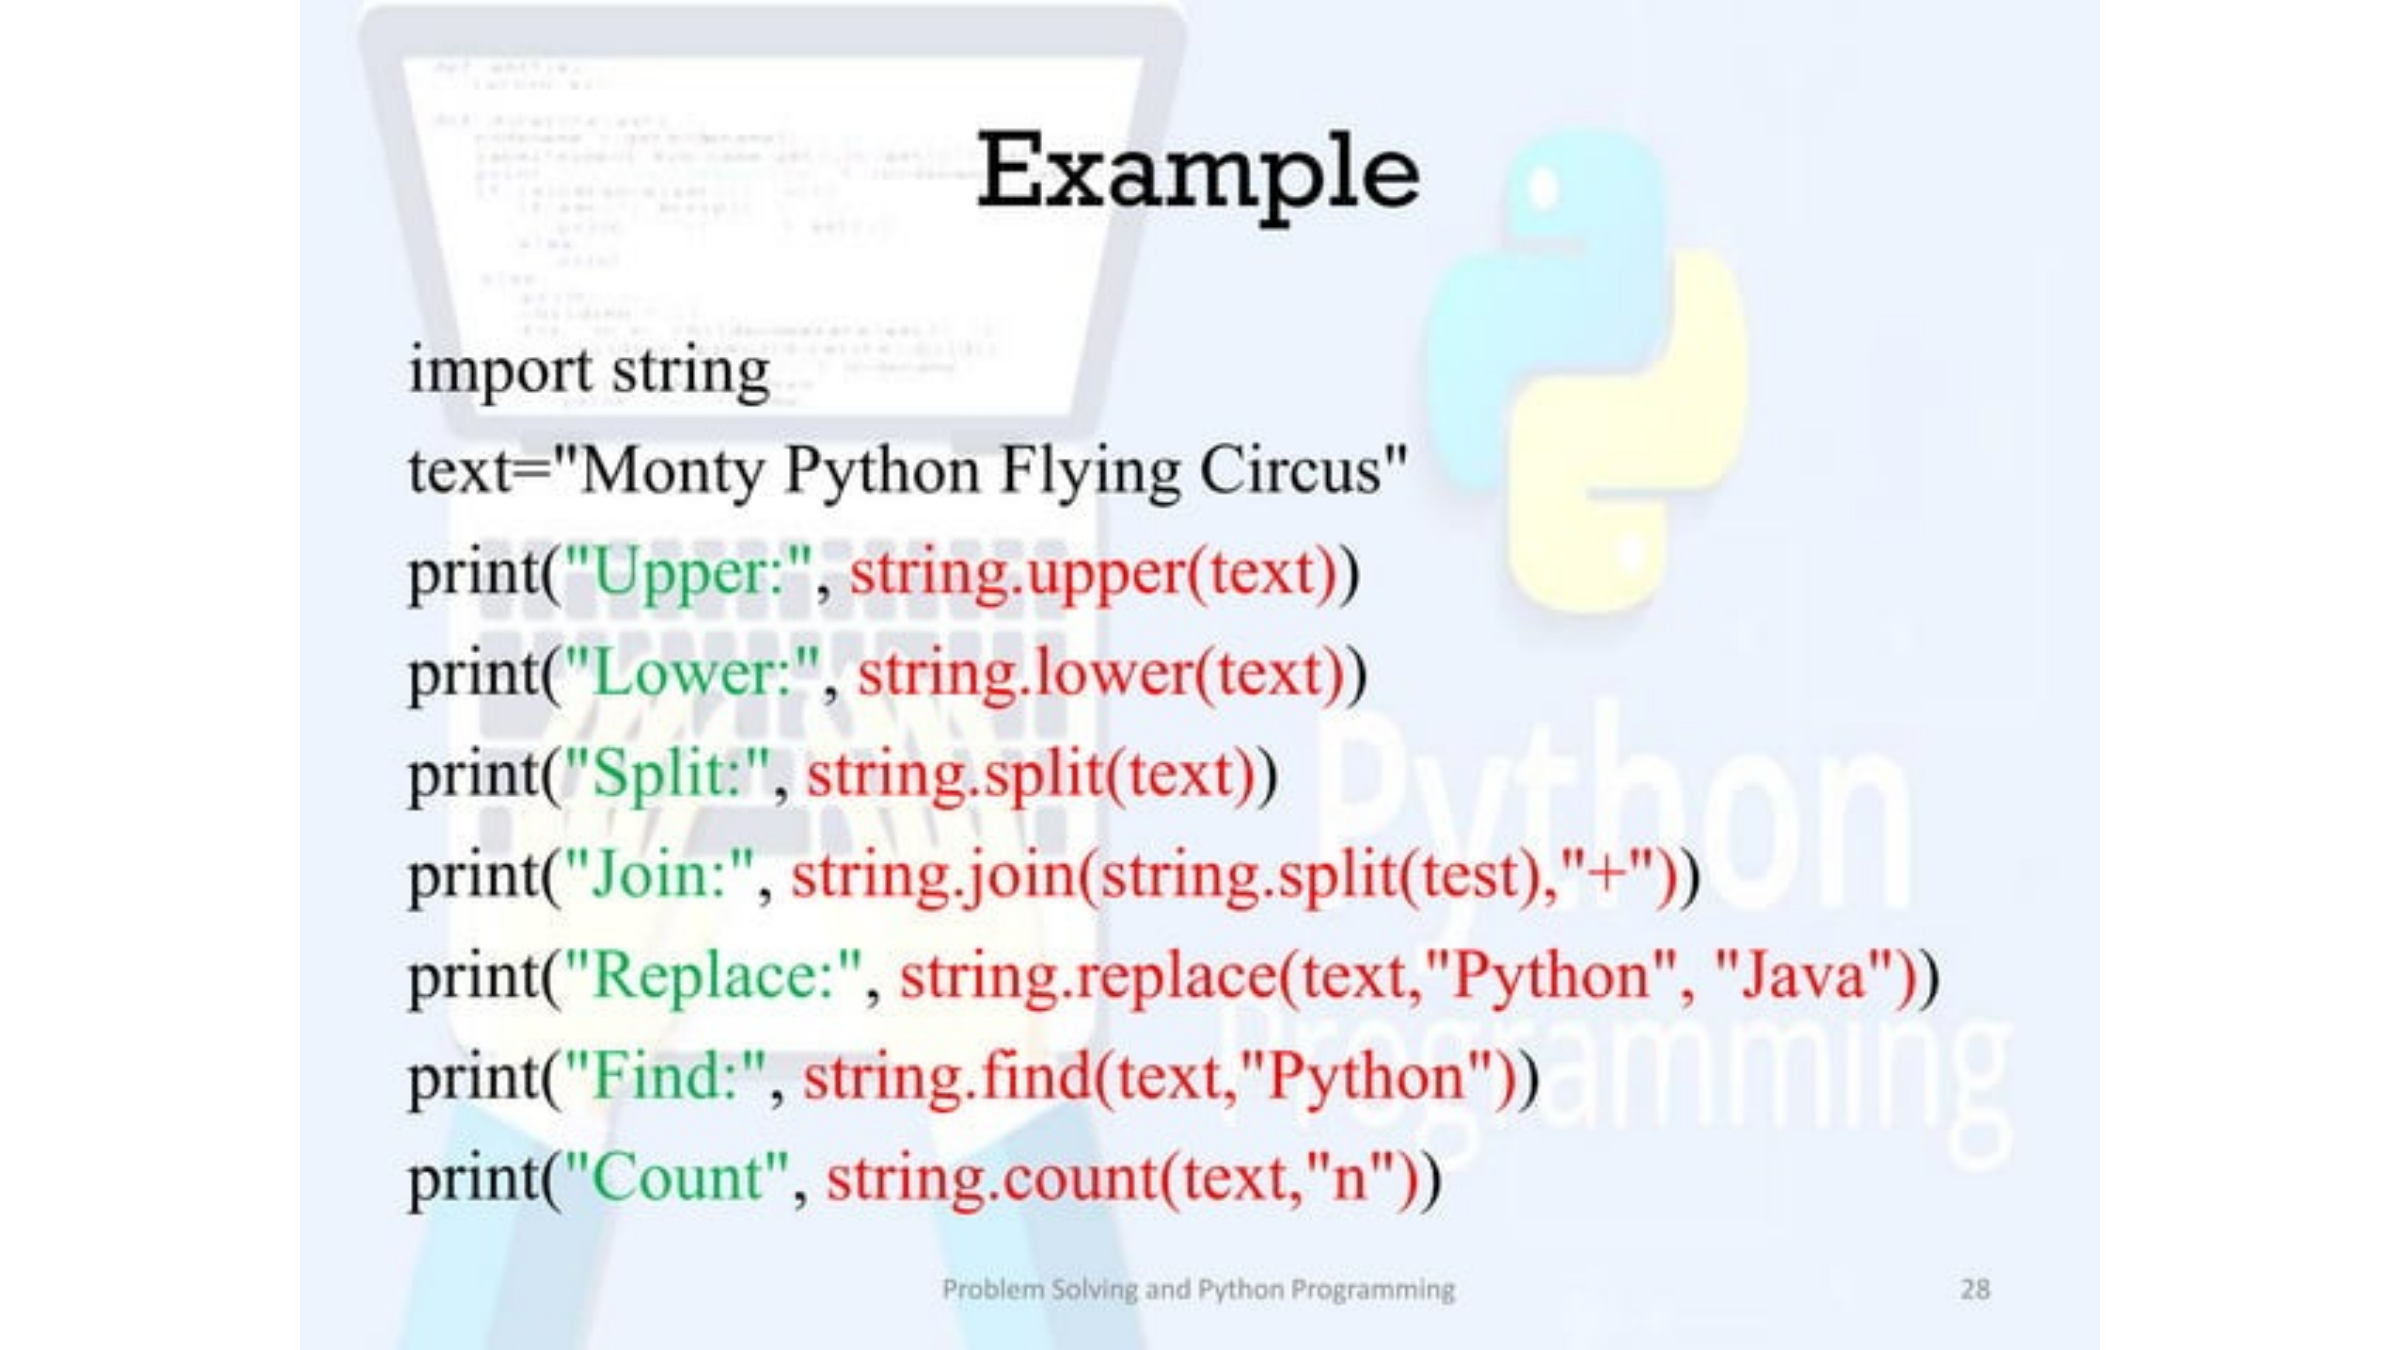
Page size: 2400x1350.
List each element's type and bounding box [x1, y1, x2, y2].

picture [299, 0, 2100, 1350]
